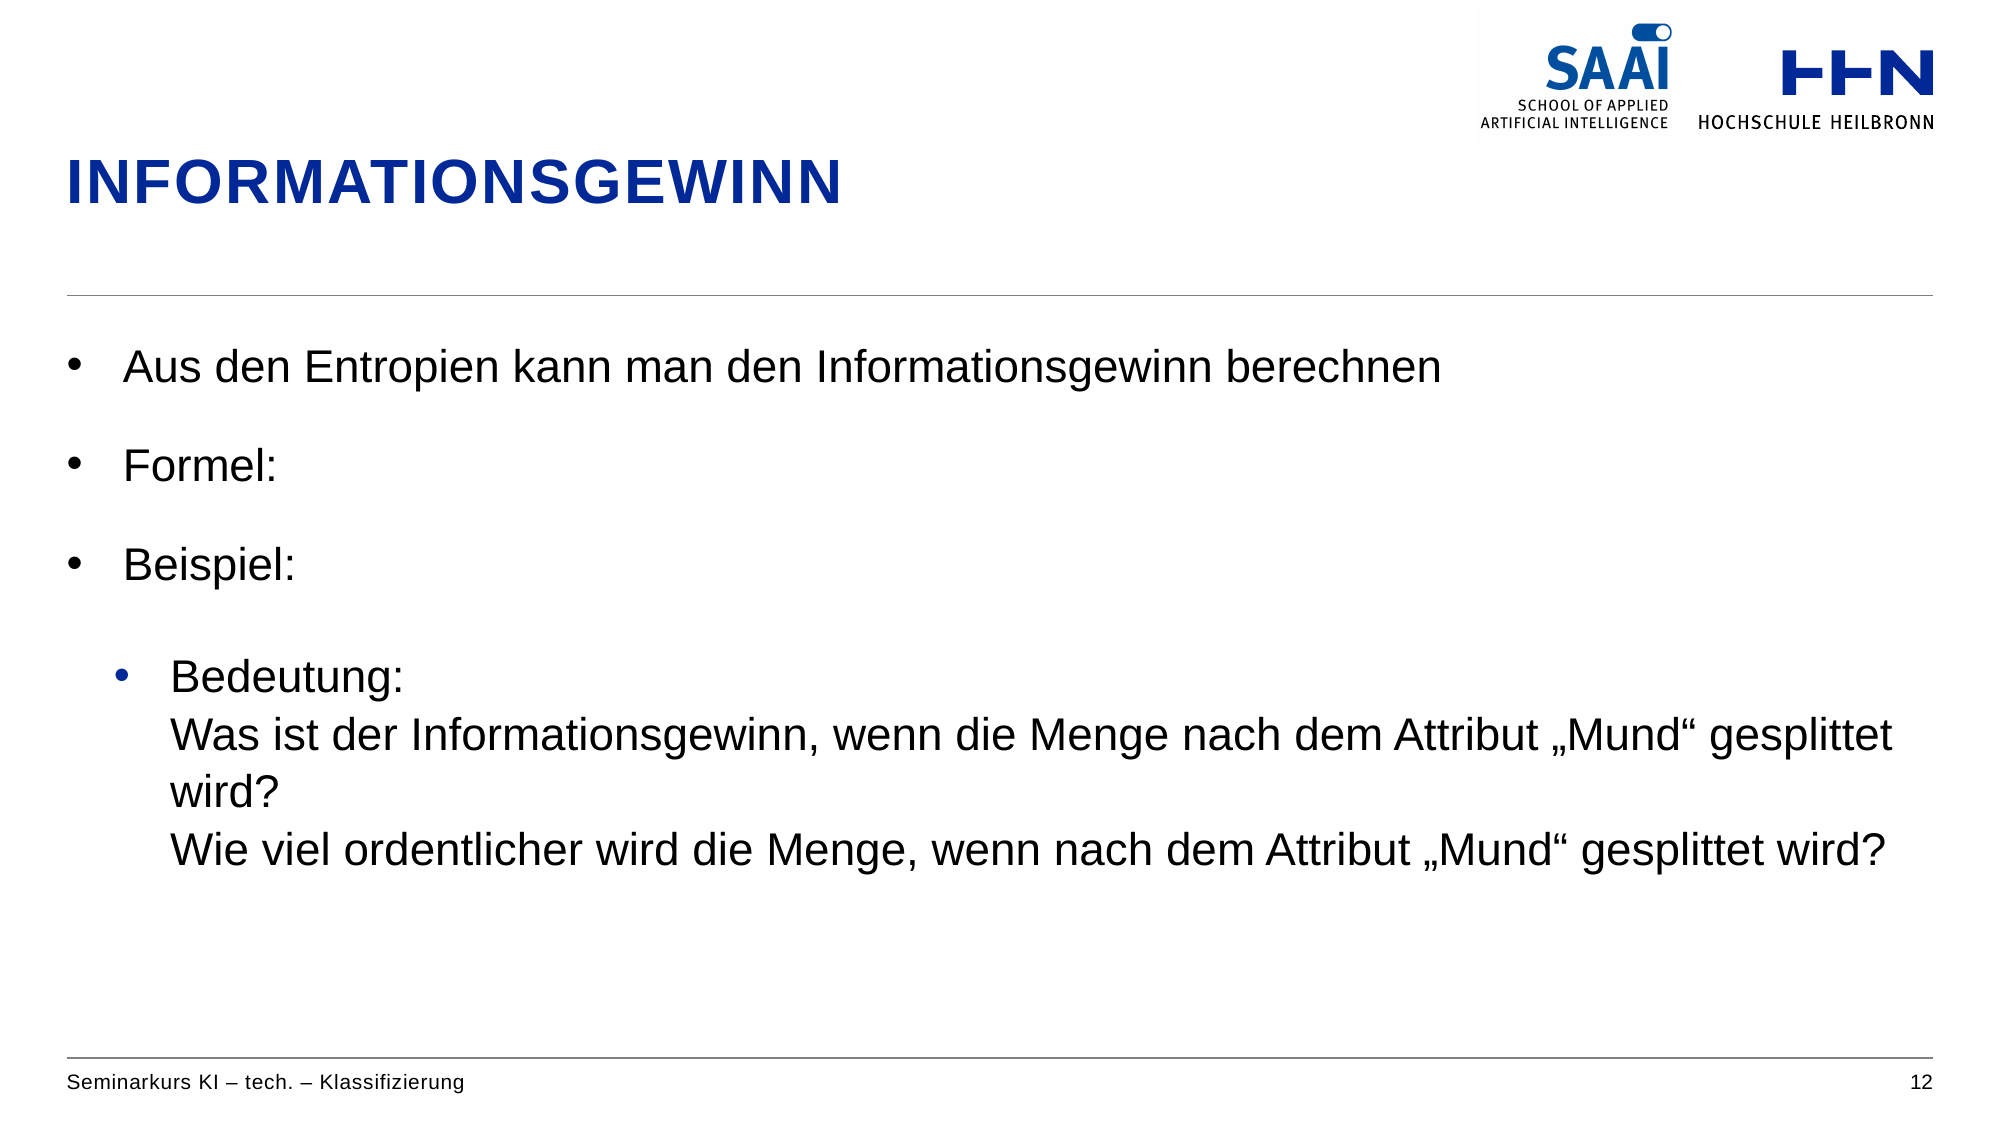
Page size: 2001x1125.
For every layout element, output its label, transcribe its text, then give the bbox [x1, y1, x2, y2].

footer Seminarkurs KI – tech. – Klassifizierung [66, 1068, 1277, 1105]
title INformationsgewinn [66, 147, 1933, 290]
slide_number 12 [1621, 1068, 1933, 1105]
picture [1476, 5, 1677, 147]
